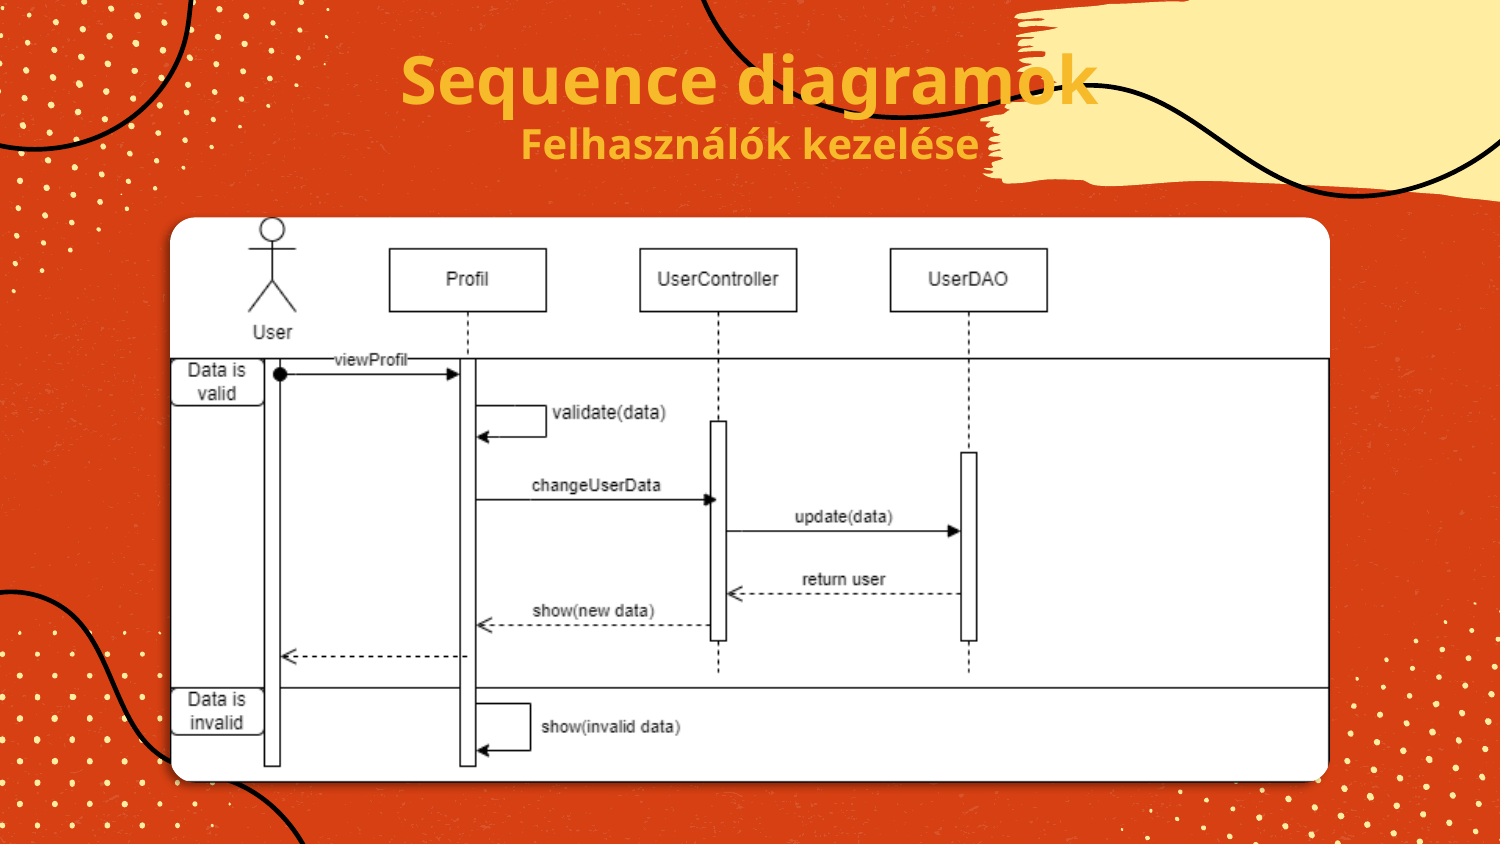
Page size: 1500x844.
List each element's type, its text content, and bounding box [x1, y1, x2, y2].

picture [169, 217, 1331, 783]
title Sequence diagramok Felhasználók kezelése [116, 32, 1383, 173]
